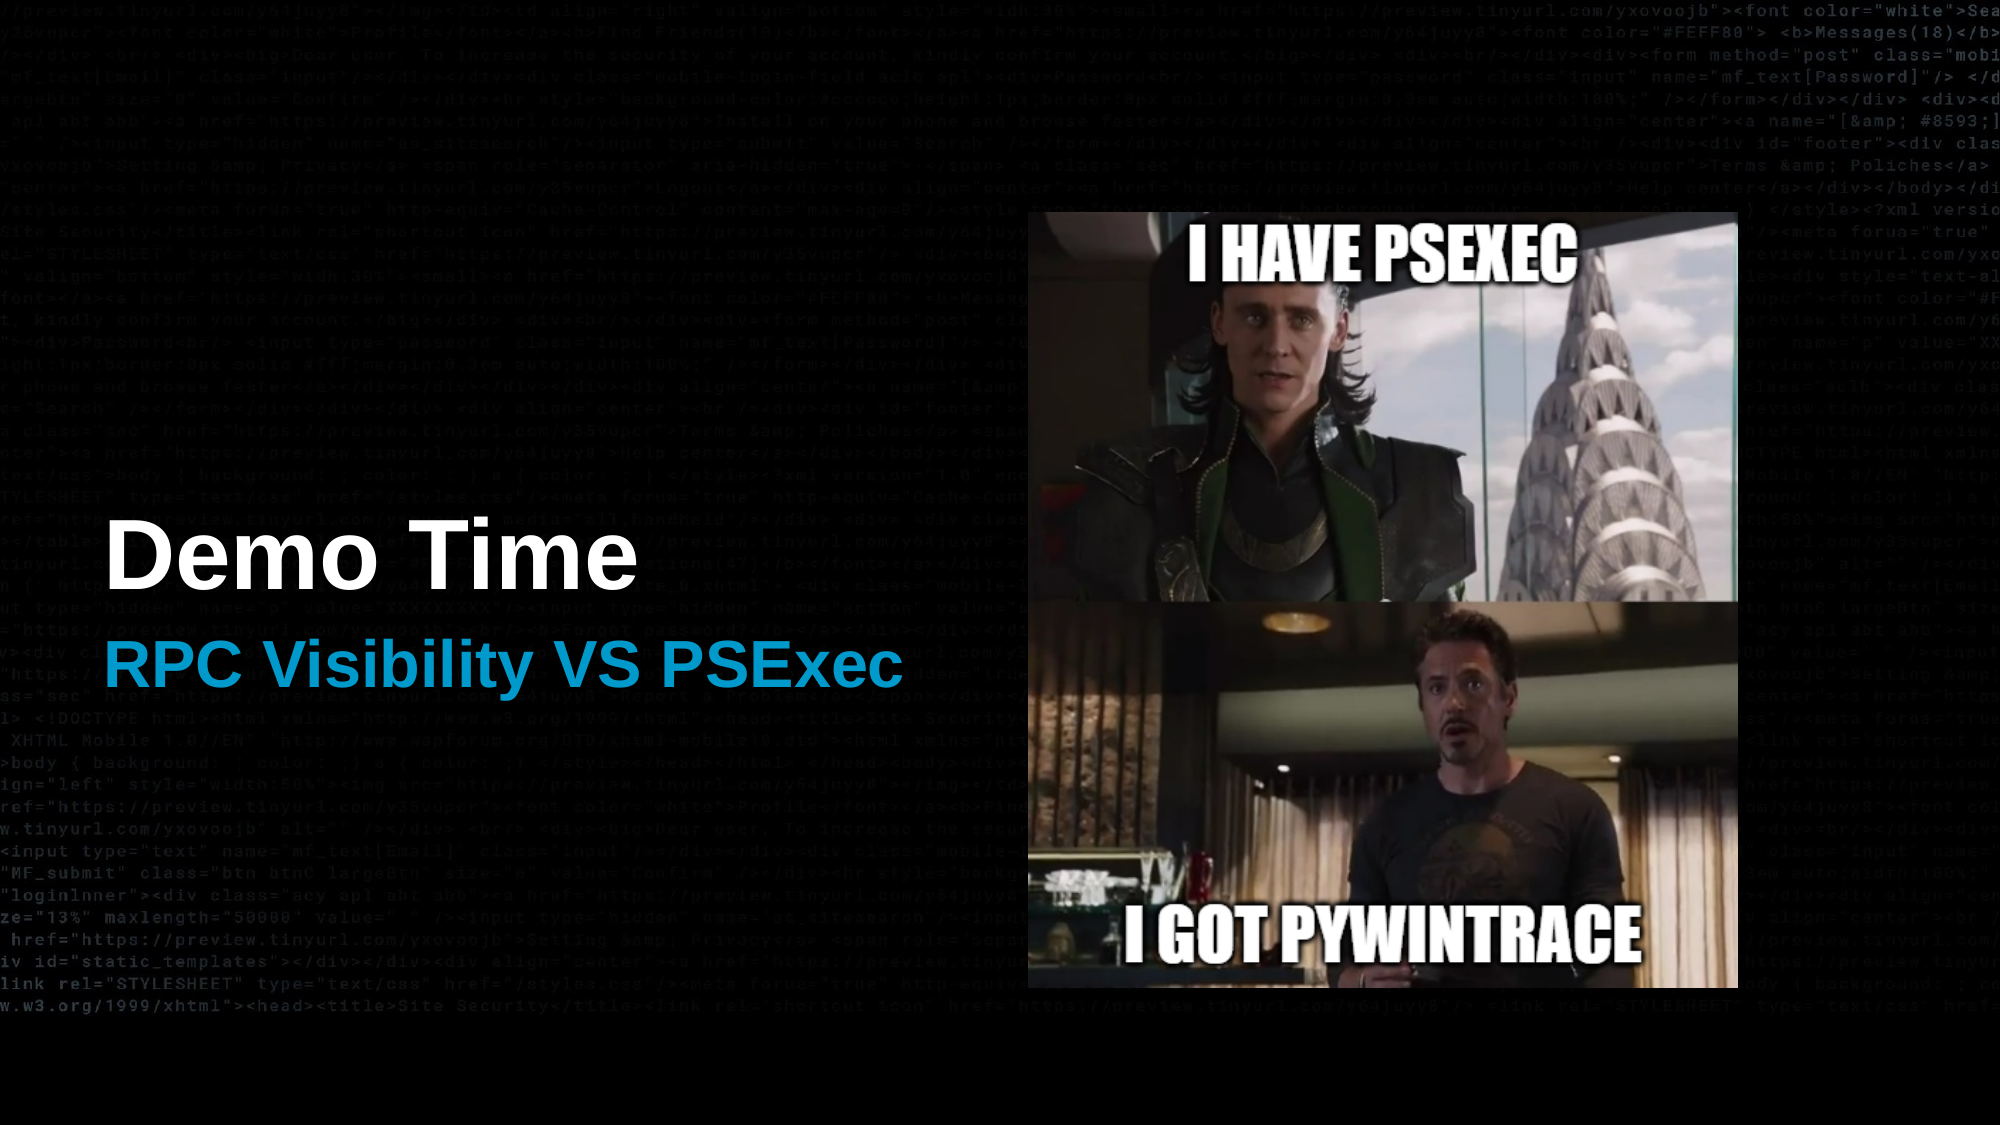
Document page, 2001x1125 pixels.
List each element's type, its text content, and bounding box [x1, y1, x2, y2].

list RPC Visibility VS PSExec [103, 630, 1023, 776]
title Demo Time [103, 503, 1023, 617]
picture [0, 0, 2000, 1017]
